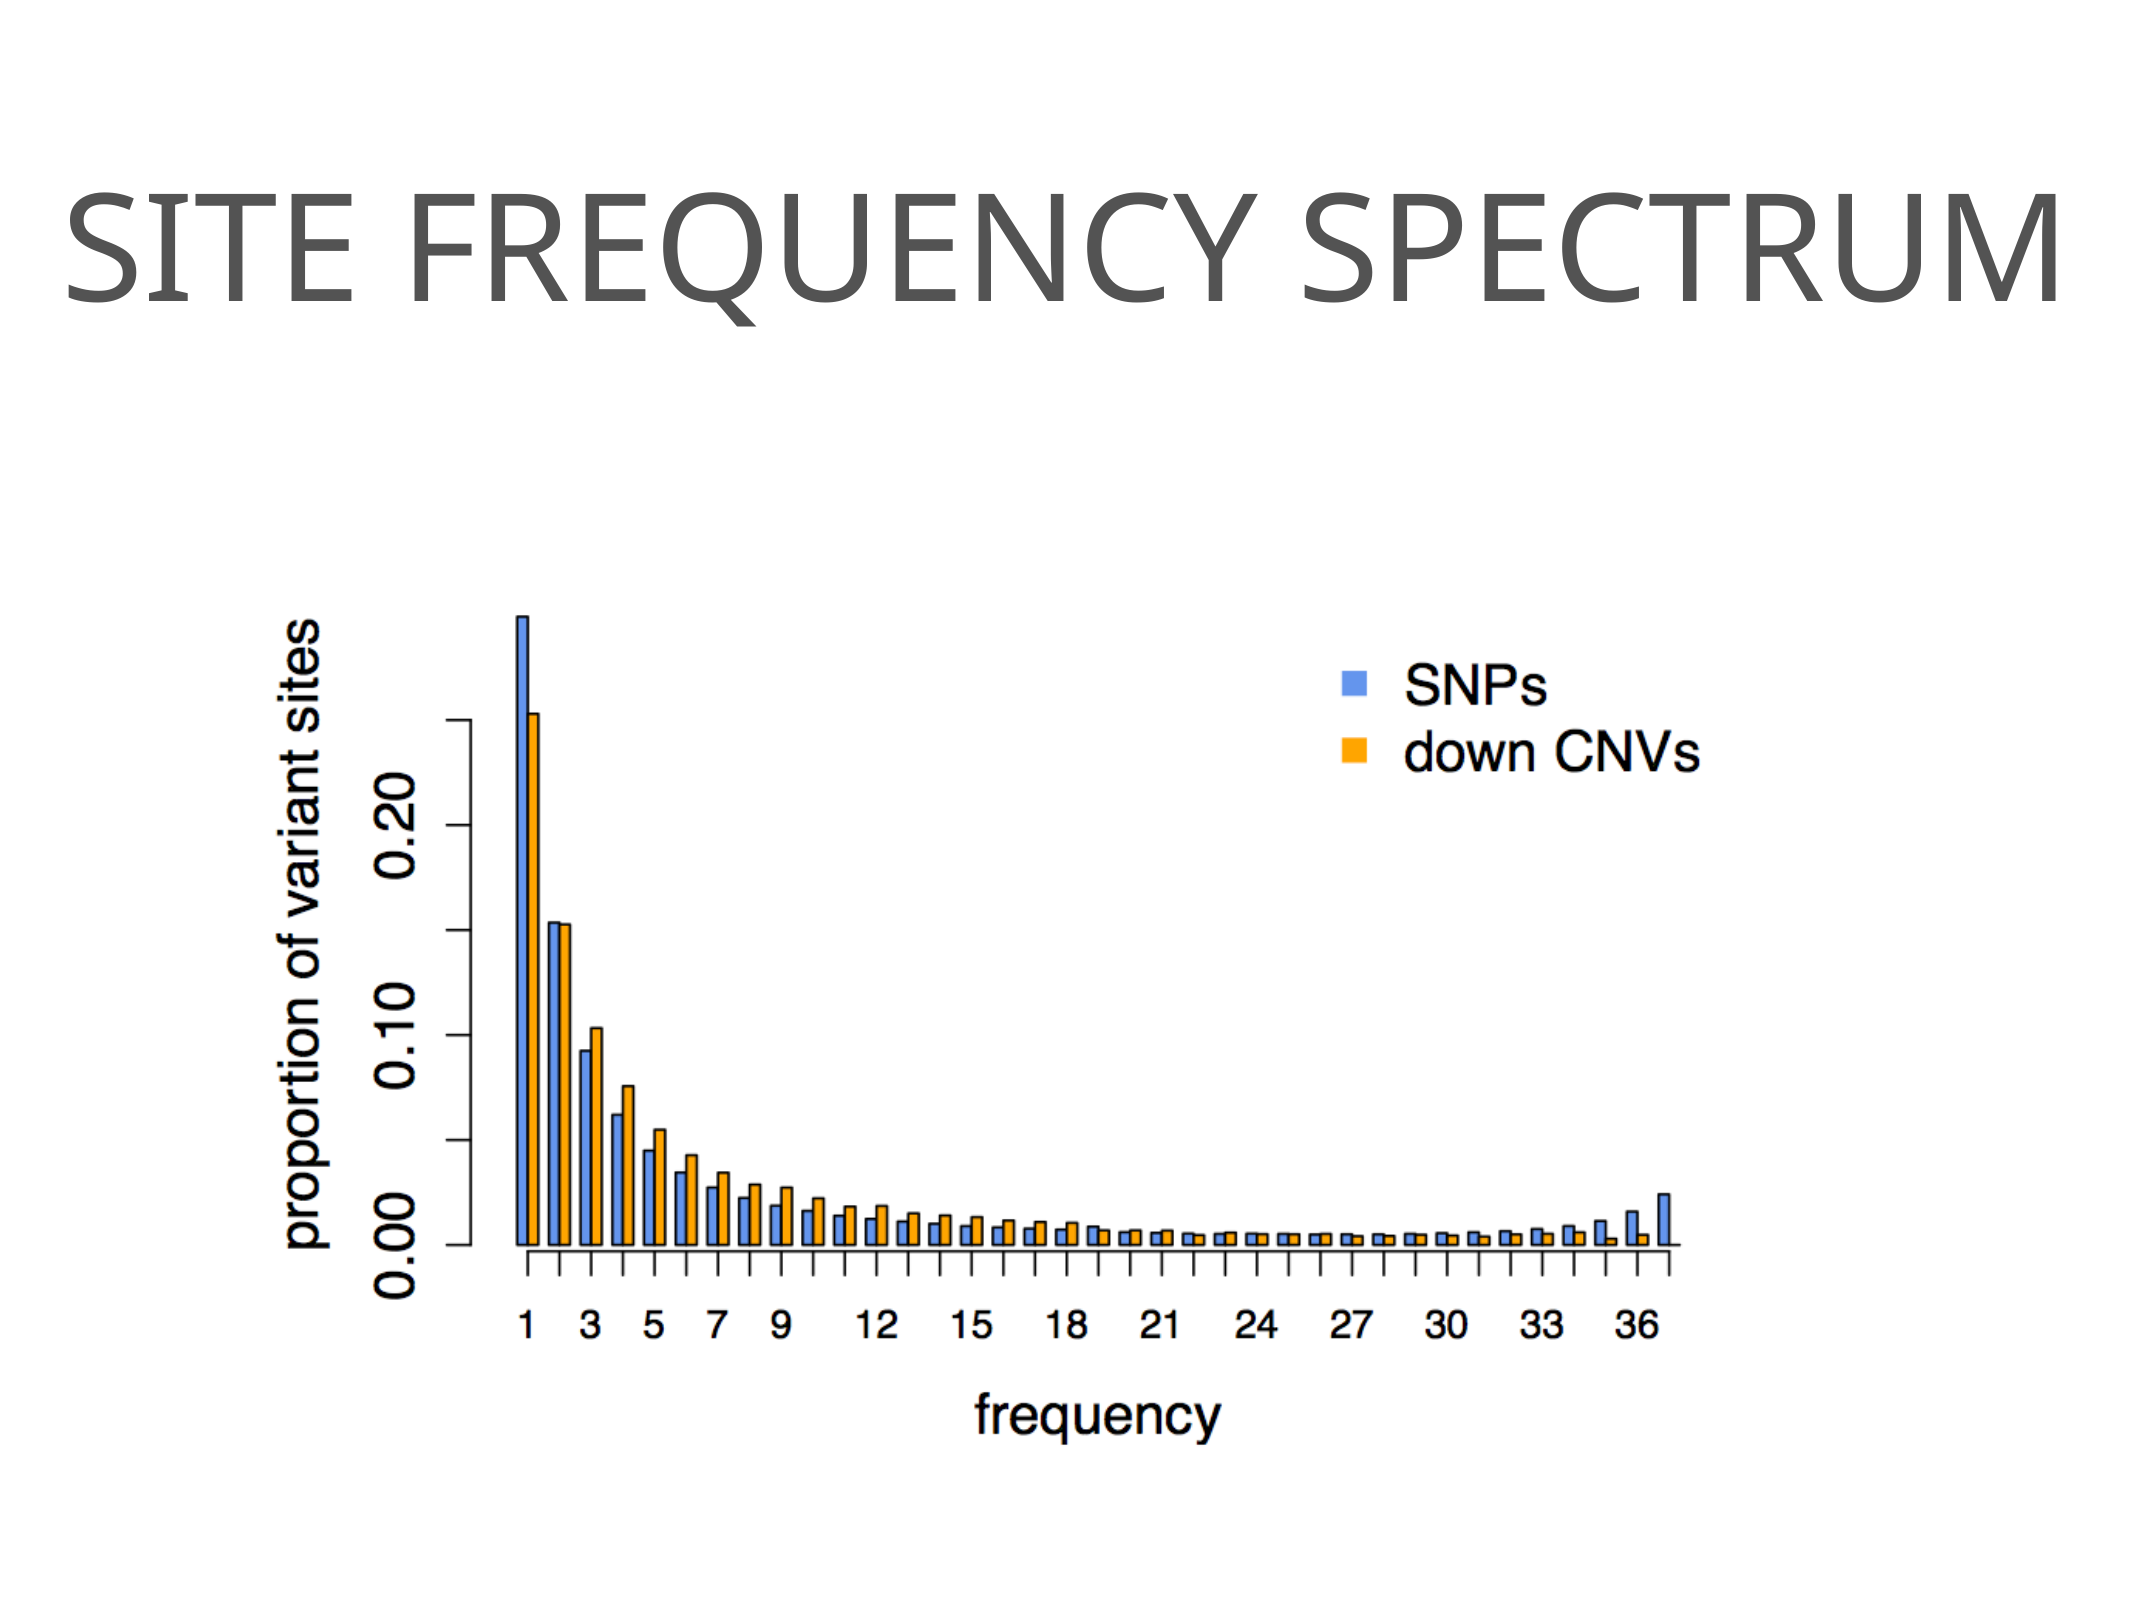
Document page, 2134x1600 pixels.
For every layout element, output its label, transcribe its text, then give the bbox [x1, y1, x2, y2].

picture [256, 579, 1718, 1462]
title site frequency spectrum [57, 41, 2076, 443]
